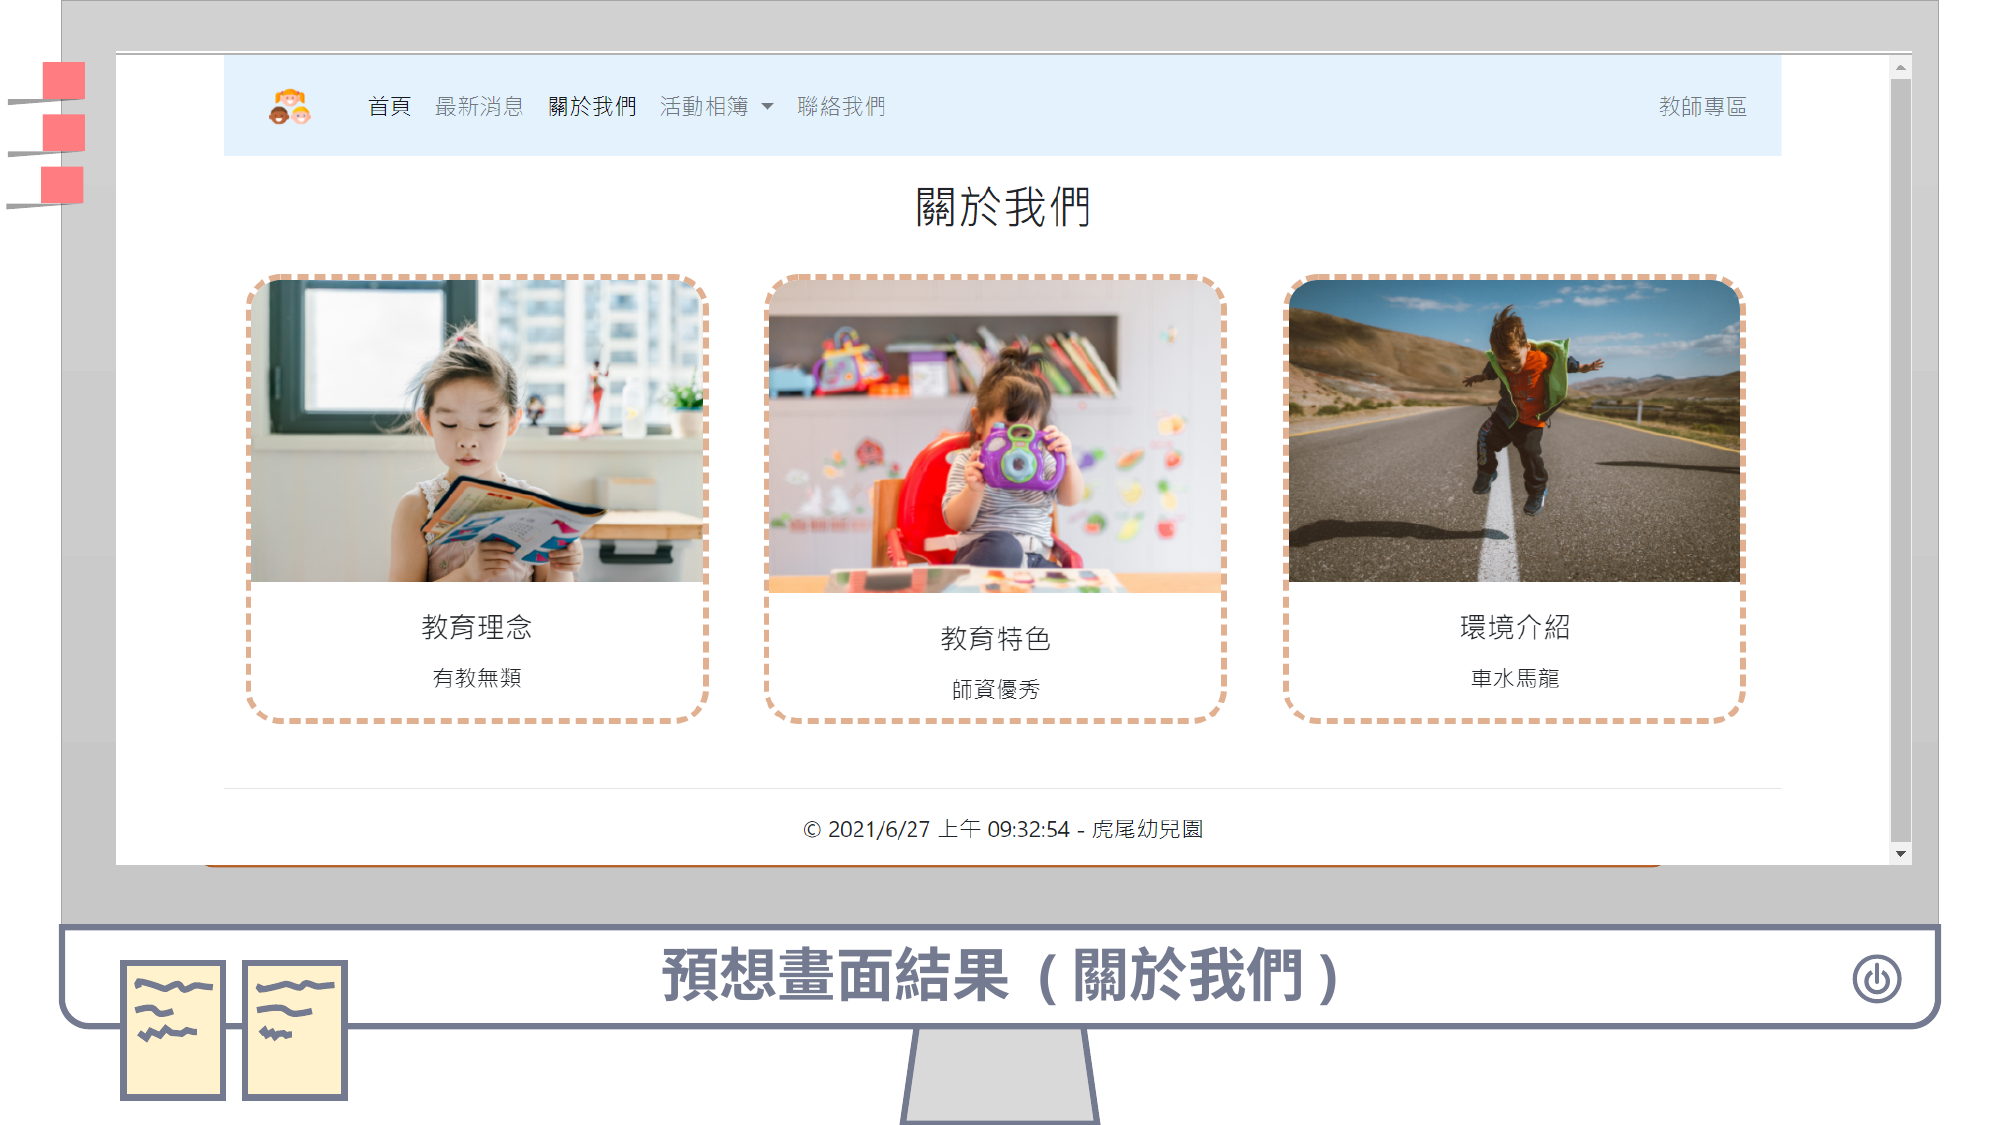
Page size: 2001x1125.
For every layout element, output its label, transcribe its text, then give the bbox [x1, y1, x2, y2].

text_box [0, 62, 85, 106]
text_box [901, 1028, 1099, 1125]
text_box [123, 962, 223, 1098]
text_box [245, 962, 345, 1098]
picture [116, 51, 1912, 865]
text_box 預想畫面結果 (關於我們) [60, 926, 1940, 1028]
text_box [0, 114, 85, 158]
text_box [61, 0, 1939, 926]
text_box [0, 166, 84, 210]
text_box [1854, 956, 1900, 1002]
